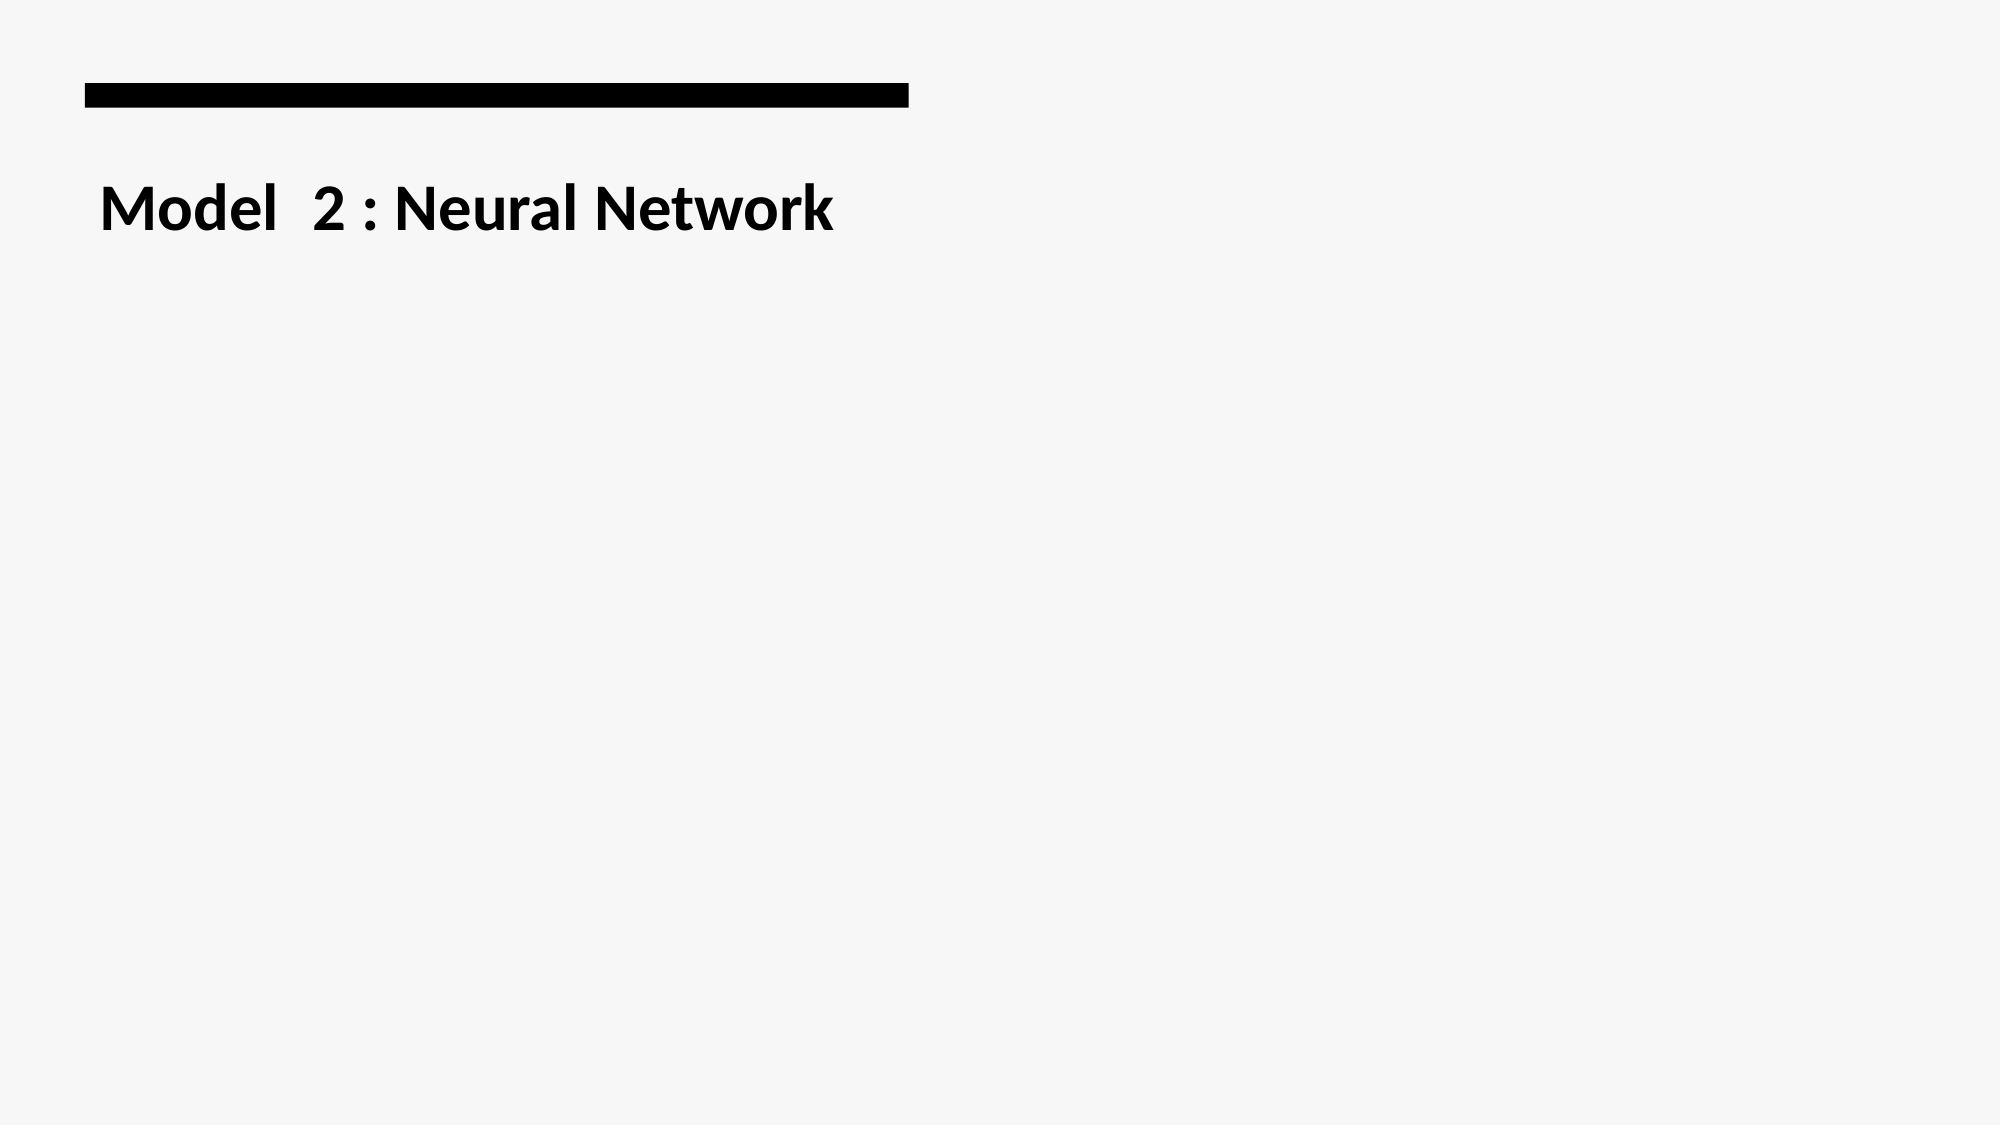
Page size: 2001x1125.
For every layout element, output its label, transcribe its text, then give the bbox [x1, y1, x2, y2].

title Model 2 : Neural Network [97, 161, 836, 352]
